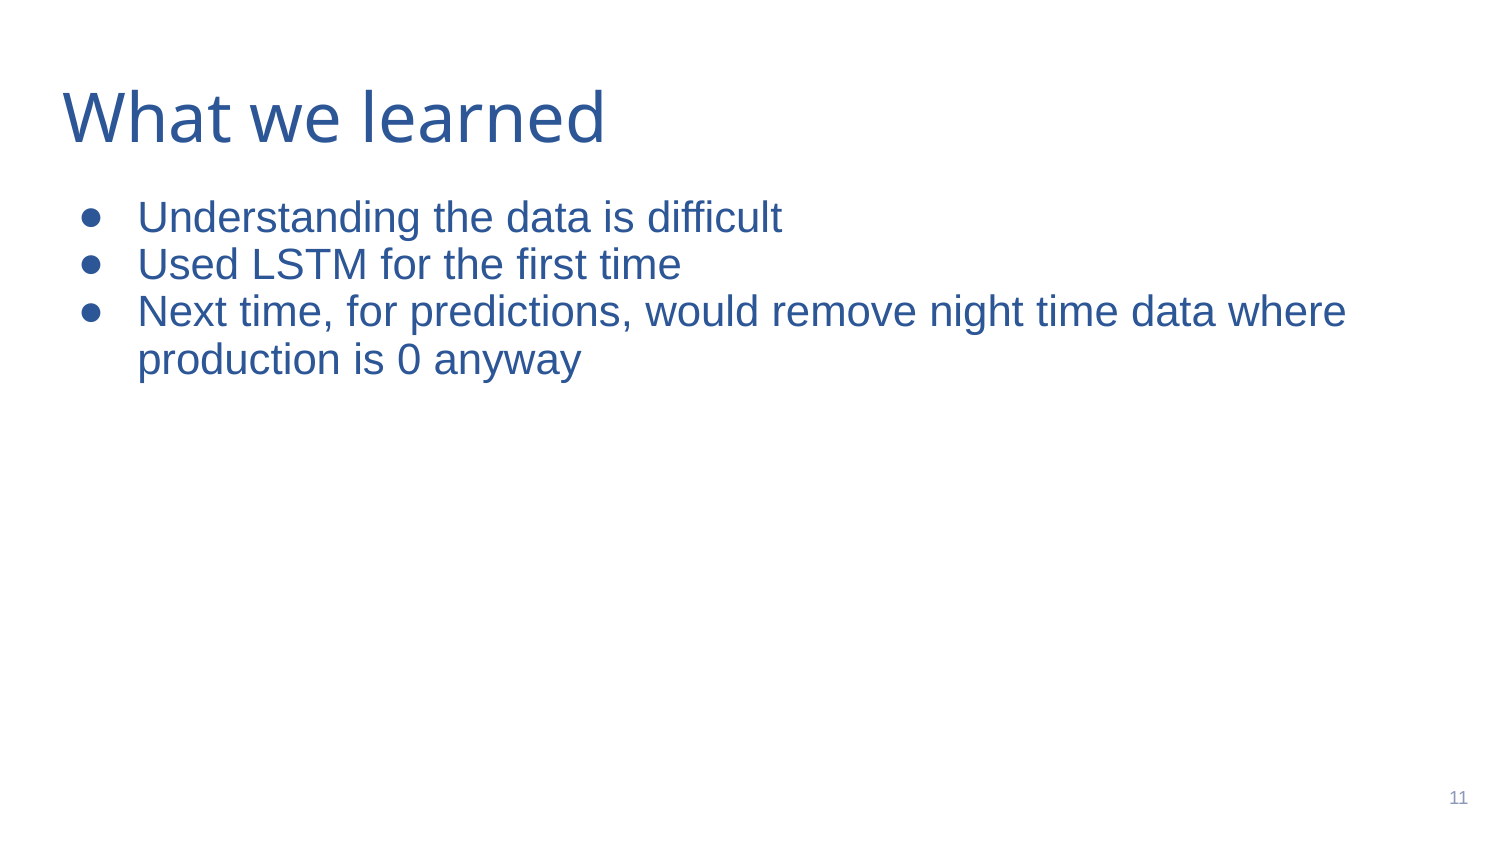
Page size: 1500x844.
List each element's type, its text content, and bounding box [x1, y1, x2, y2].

title What we learned [51, 72, 1449, 167]
list Understanding the data is difficult Used LSTM for the first time Next time, for predictions, would remove night time data where production is 0 anyway [51, 189, 1449, 750]
slide_number ‹#› [1389, 764, 1480, 830]
